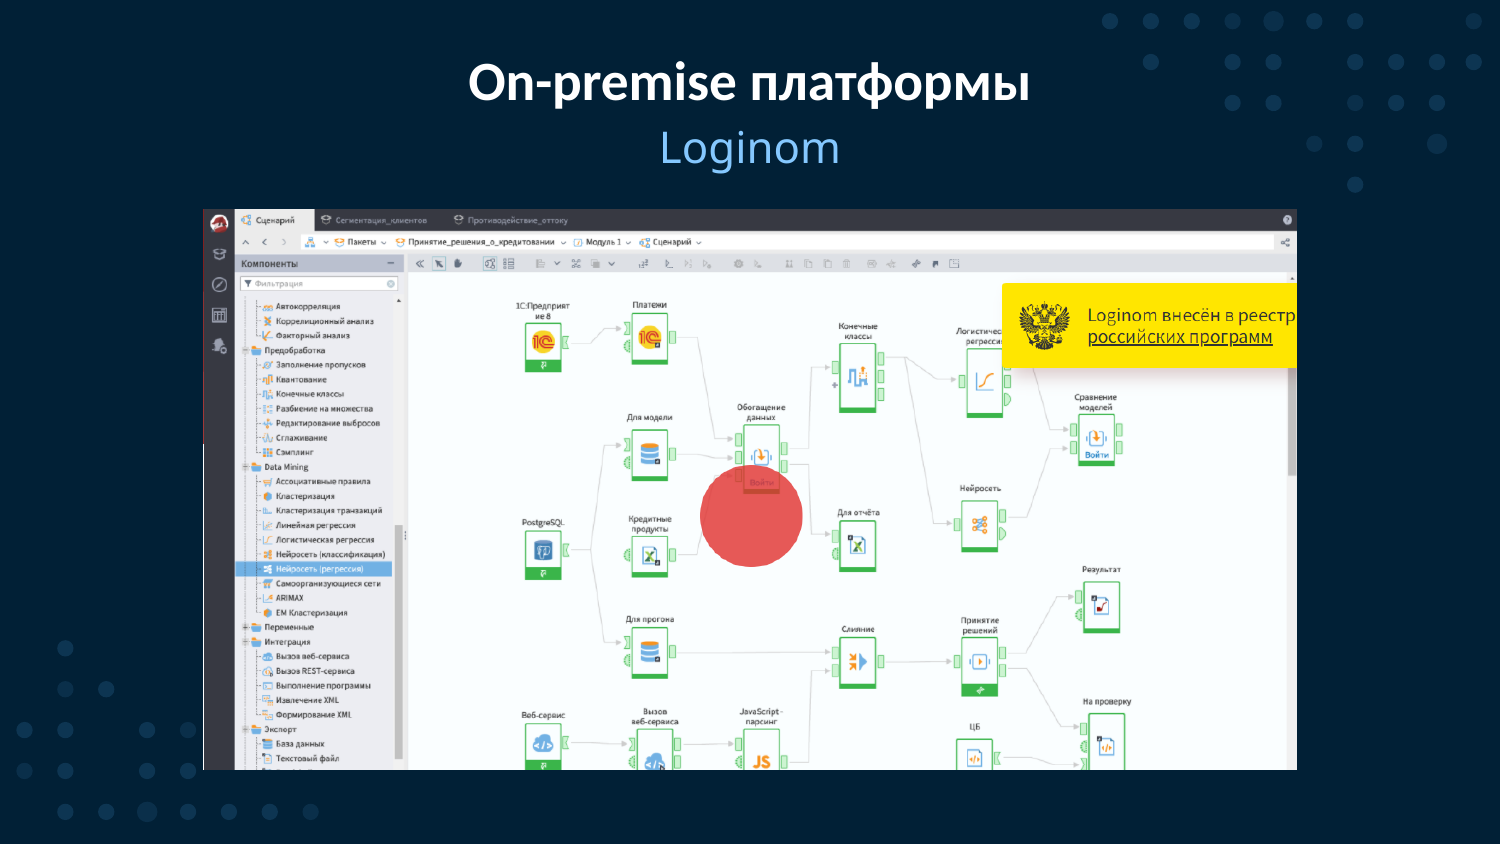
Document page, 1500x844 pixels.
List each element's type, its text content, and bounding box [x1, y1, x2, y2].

list Loginom [103, 120, 1397, 196]
picture [203, 209, 1297, 770]
title On-premise платформы [103, 44, 1397, 120]
